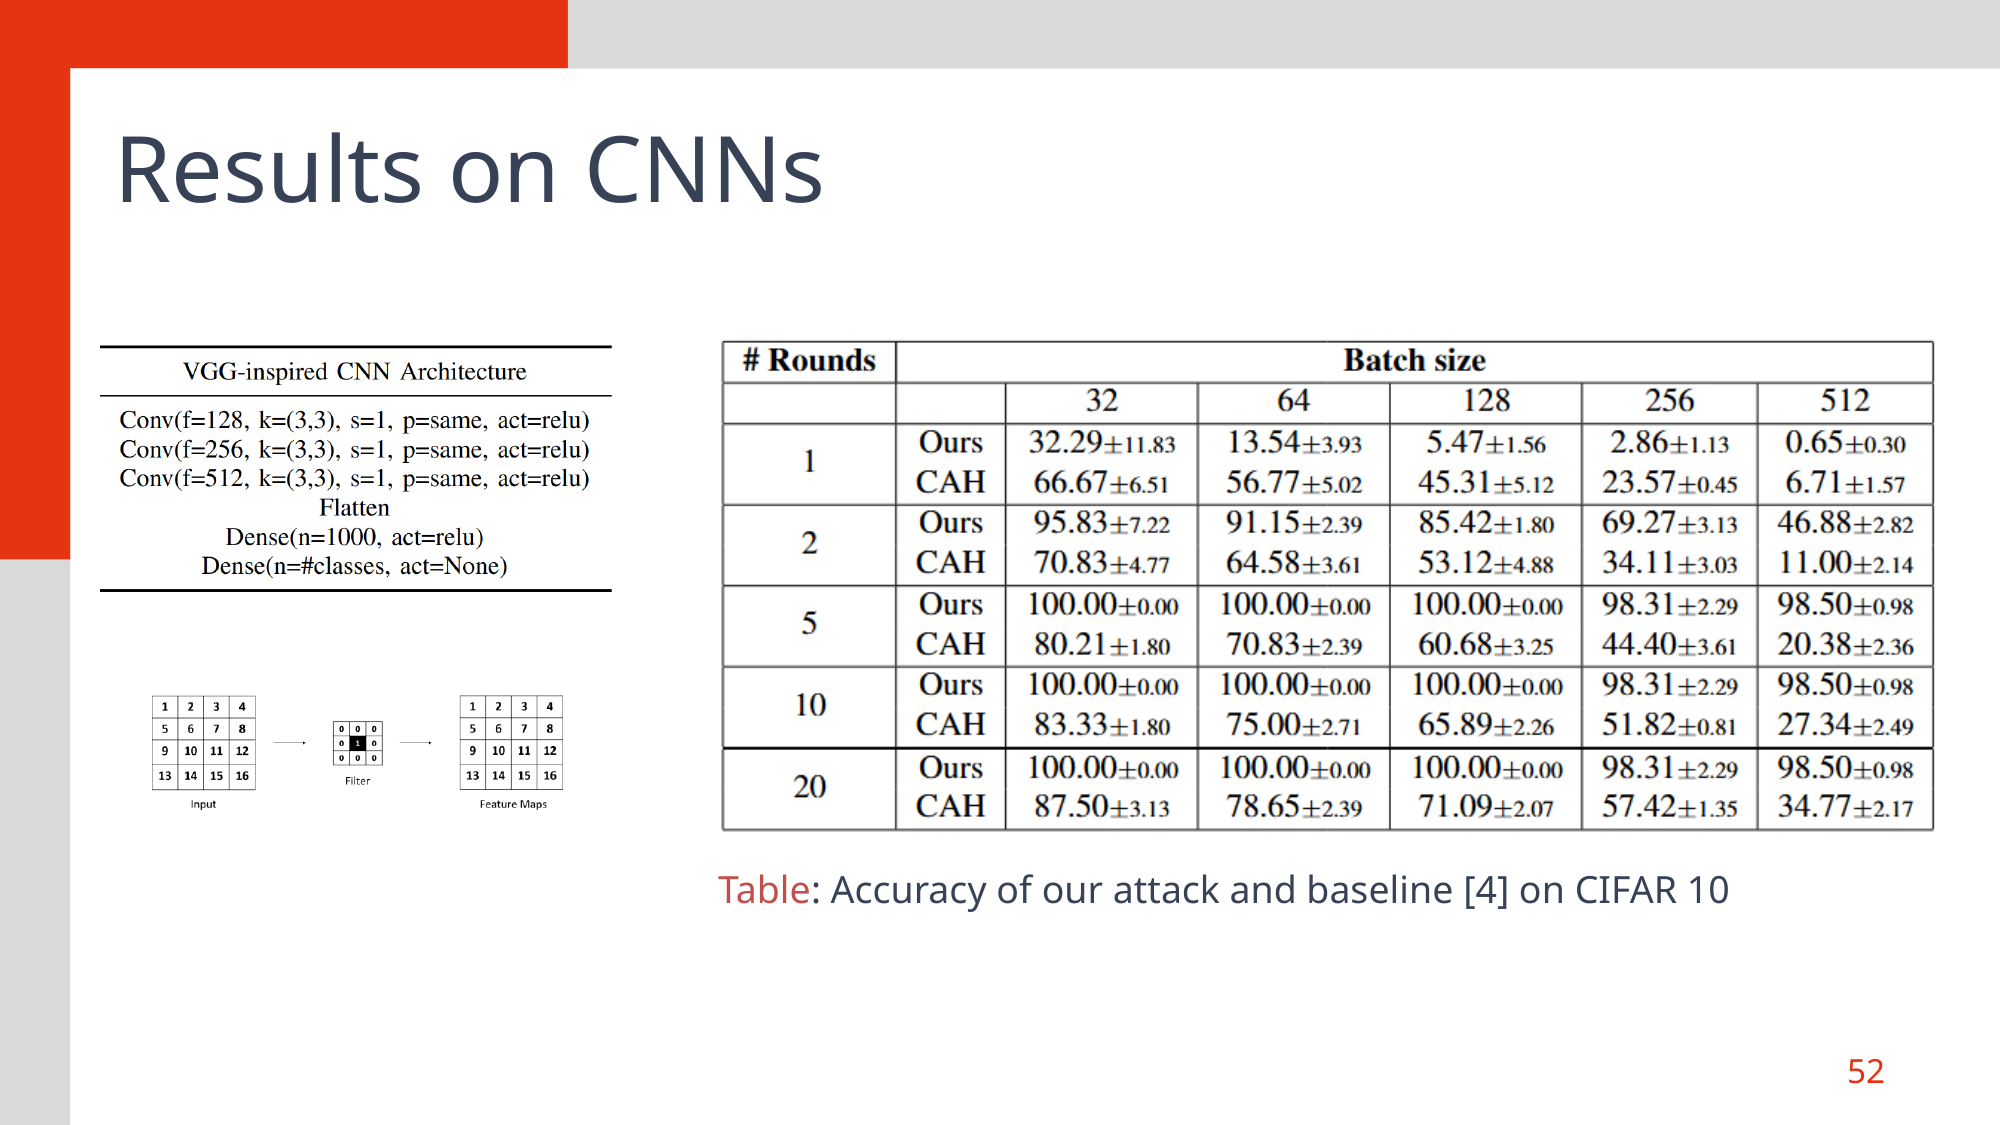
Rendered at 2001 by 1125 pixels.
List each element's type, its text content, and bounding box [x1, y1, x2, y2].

picture [133, 669, 586, 838]
title Results on CNNs [99, 72, 1900, 261]
text_box Table: Accuracy of our attack and baseline [4] on CIFAR 10 [703, 865, 1806, 919]
picture [100, 329, 620, 602]
picture [686, 316, 1956, 857]
slide_number 52 [1433, 1042, 1900, 1103]
